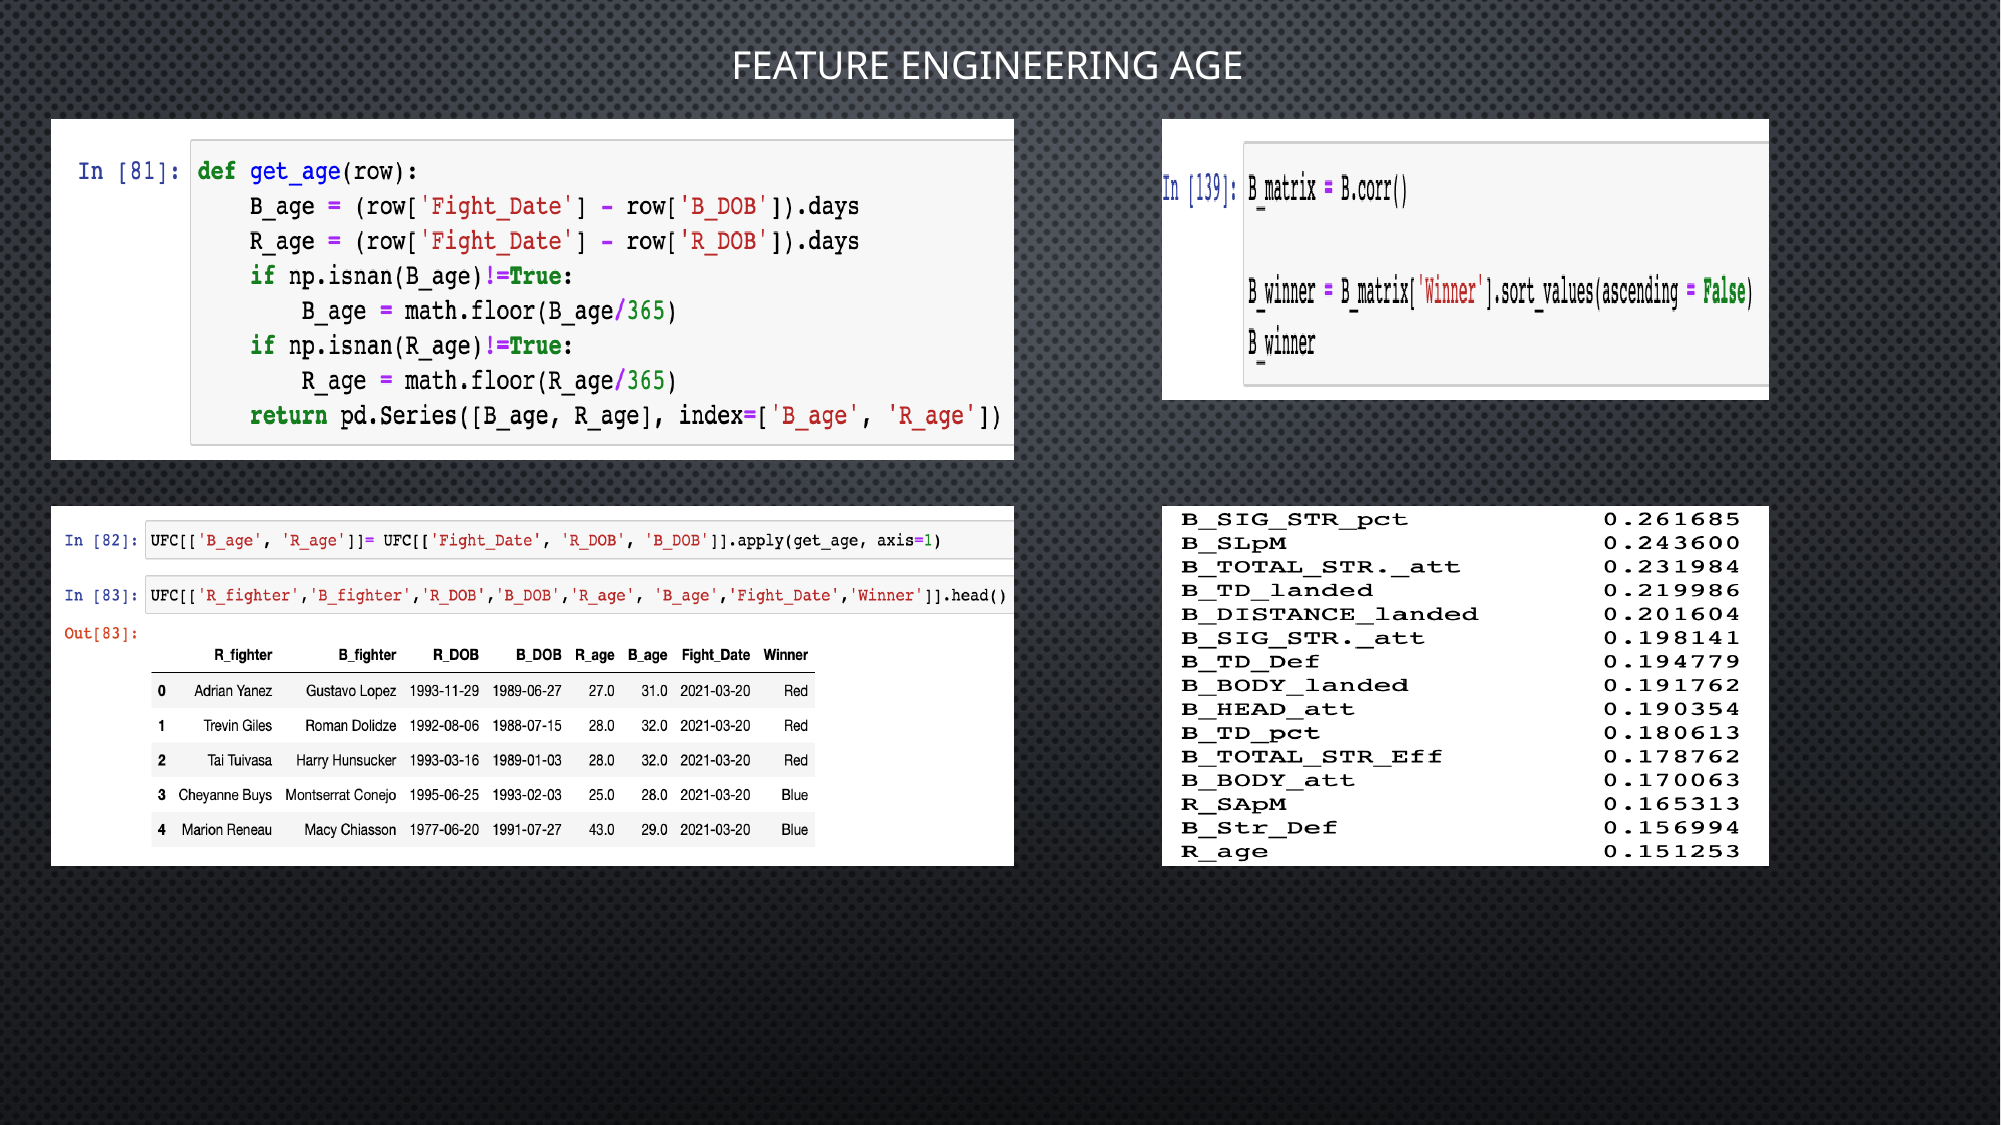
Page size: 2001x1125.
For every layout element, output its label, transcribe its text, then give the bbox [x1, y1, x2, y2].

picture [1161, 506, 1769, 866]
picture [51, 119, 1015, 460]
title Feature engineering age [175, 32, 1801, 95]
picture [1161, 119, 1769, 401]
picture [51, 506, 1015, 866]
